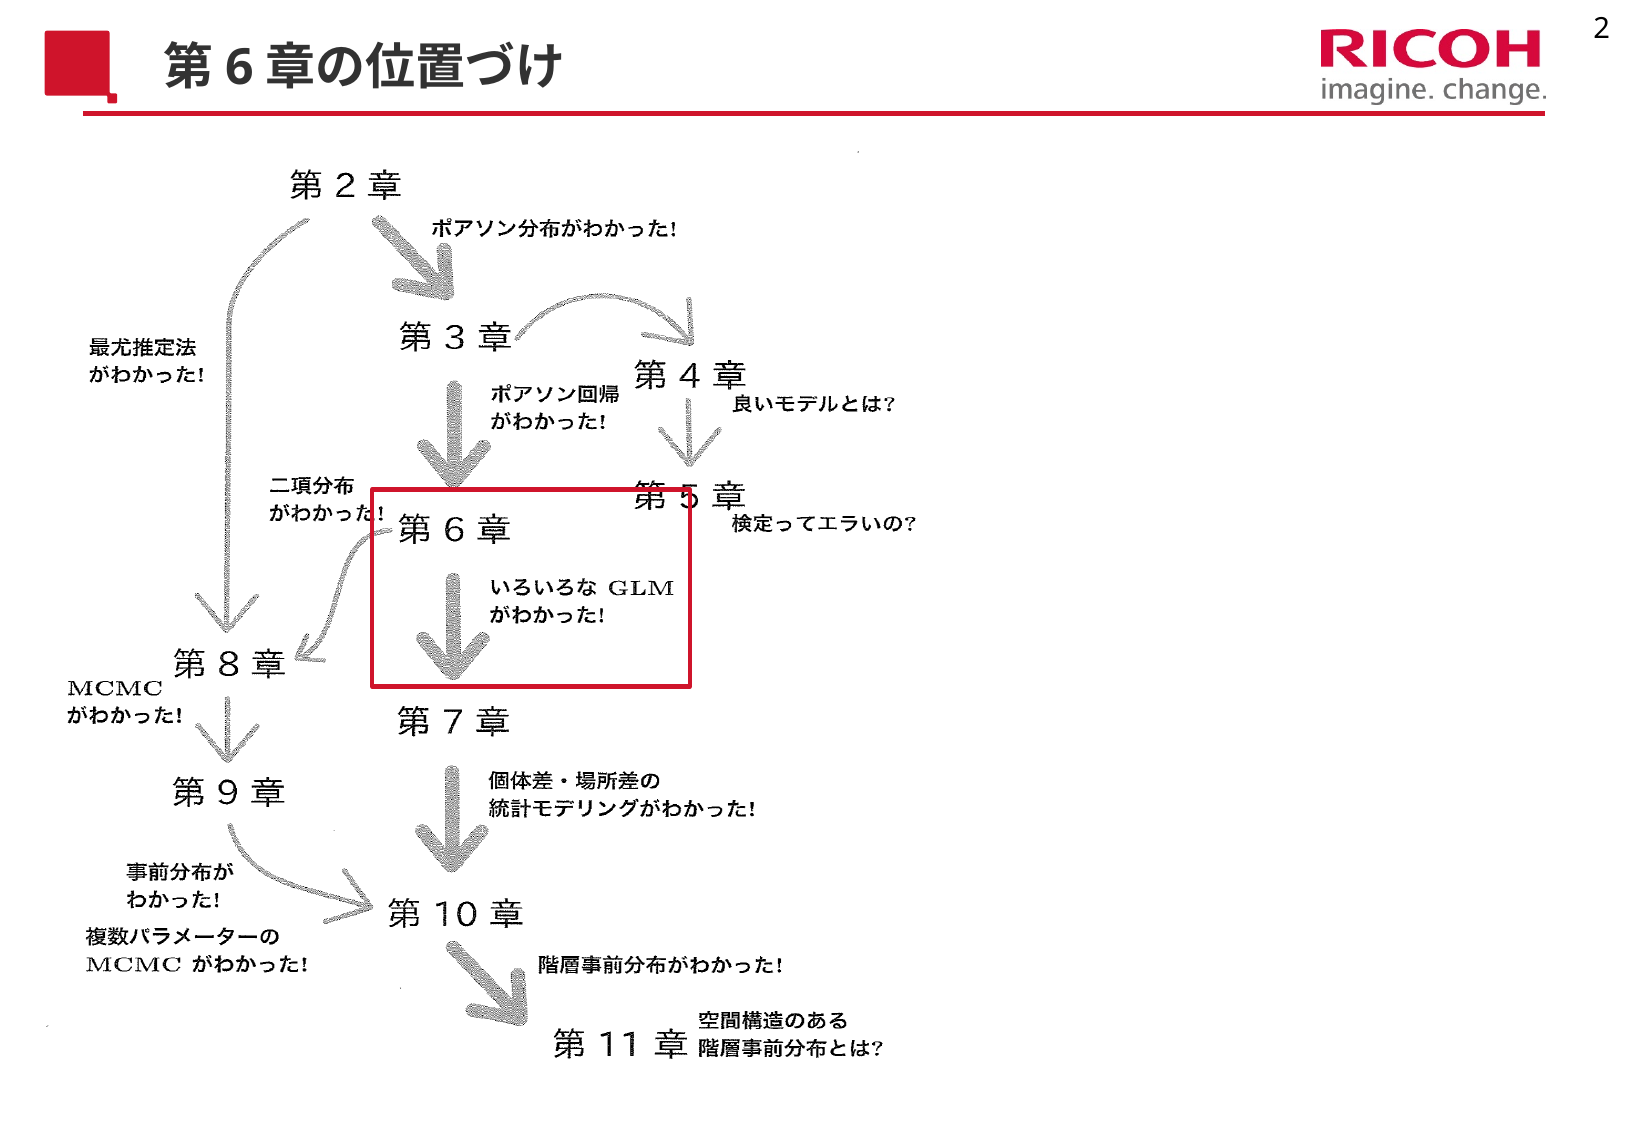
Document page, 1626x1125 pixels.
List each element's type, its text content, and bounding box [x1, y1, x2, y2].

picture [1321, 29, 1546, 105]
picture [42, 148, 1026, 1103]
title 第6章の位置づけ [157, 27, 1166, 101]
